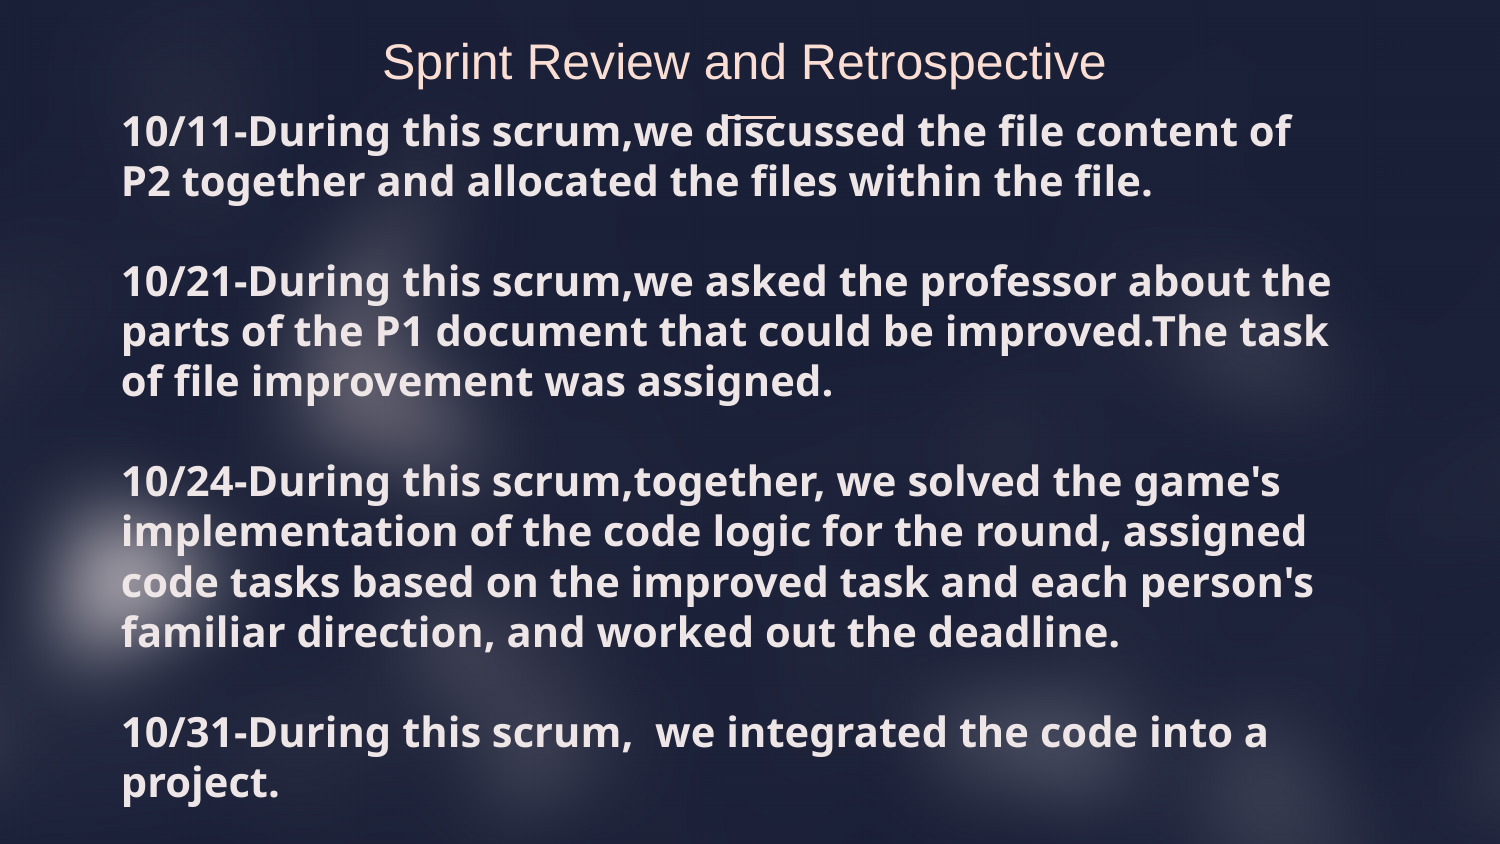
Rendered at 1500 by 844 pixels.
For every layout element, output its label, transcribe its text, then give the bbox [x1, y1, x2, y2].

text_box Sprint Review and Retrospective [367, 22, 1133, 97]
picture [0, 0, 1500, 844]
text_box 10/11-During this scrum,we discussed the file content of P2 together and allocated the files within the file. 10/21-During this scrum,we asked the professor about the parts of the P1 document that could be improved.The task of file improvement was assigned. 10/24-During this scrum,together, we solved the game's implementation of the code logic for the round, assigned code tasks based on the improved task and each person's familiar direction, and worked out the deadline. 10/31-During this scrum, we integrated the code into a project. [106, 97, 1352, 844]
